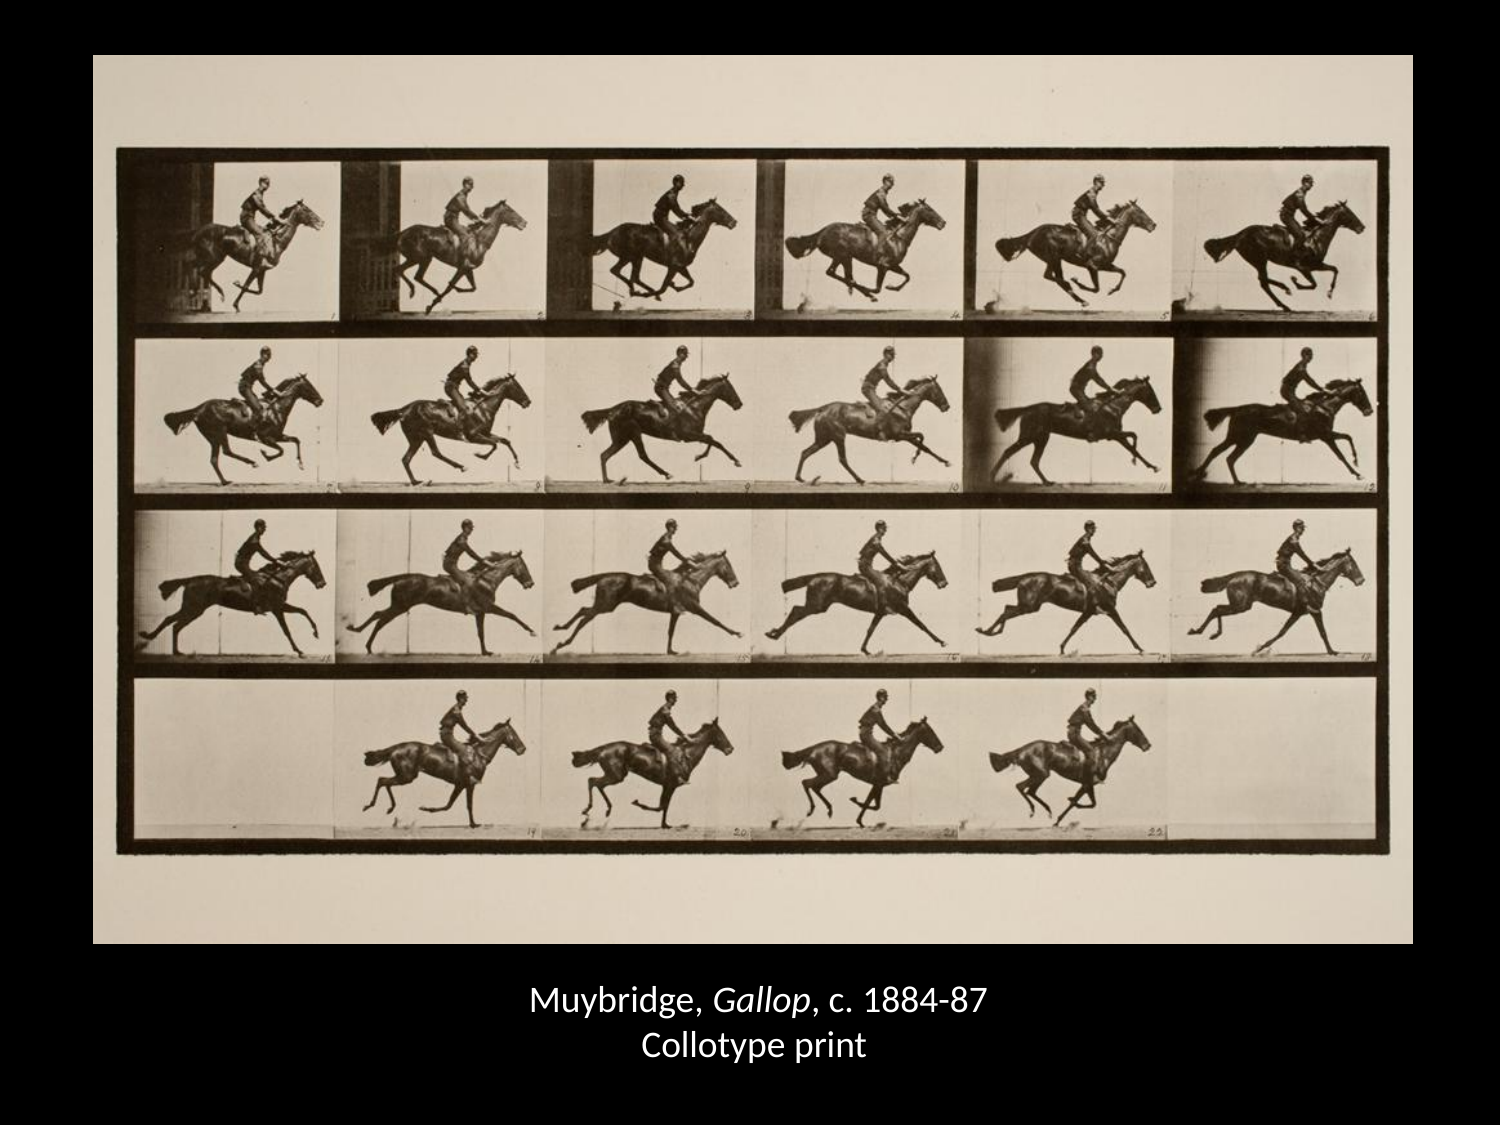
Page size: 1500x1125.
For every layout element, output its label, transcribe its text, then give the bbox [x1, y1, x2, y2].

text_box Muybridge, Gallop, c. 1884-87 Collotype print [498, 967, 1019, 1073]
picture [92, 54, 1413, 945]
